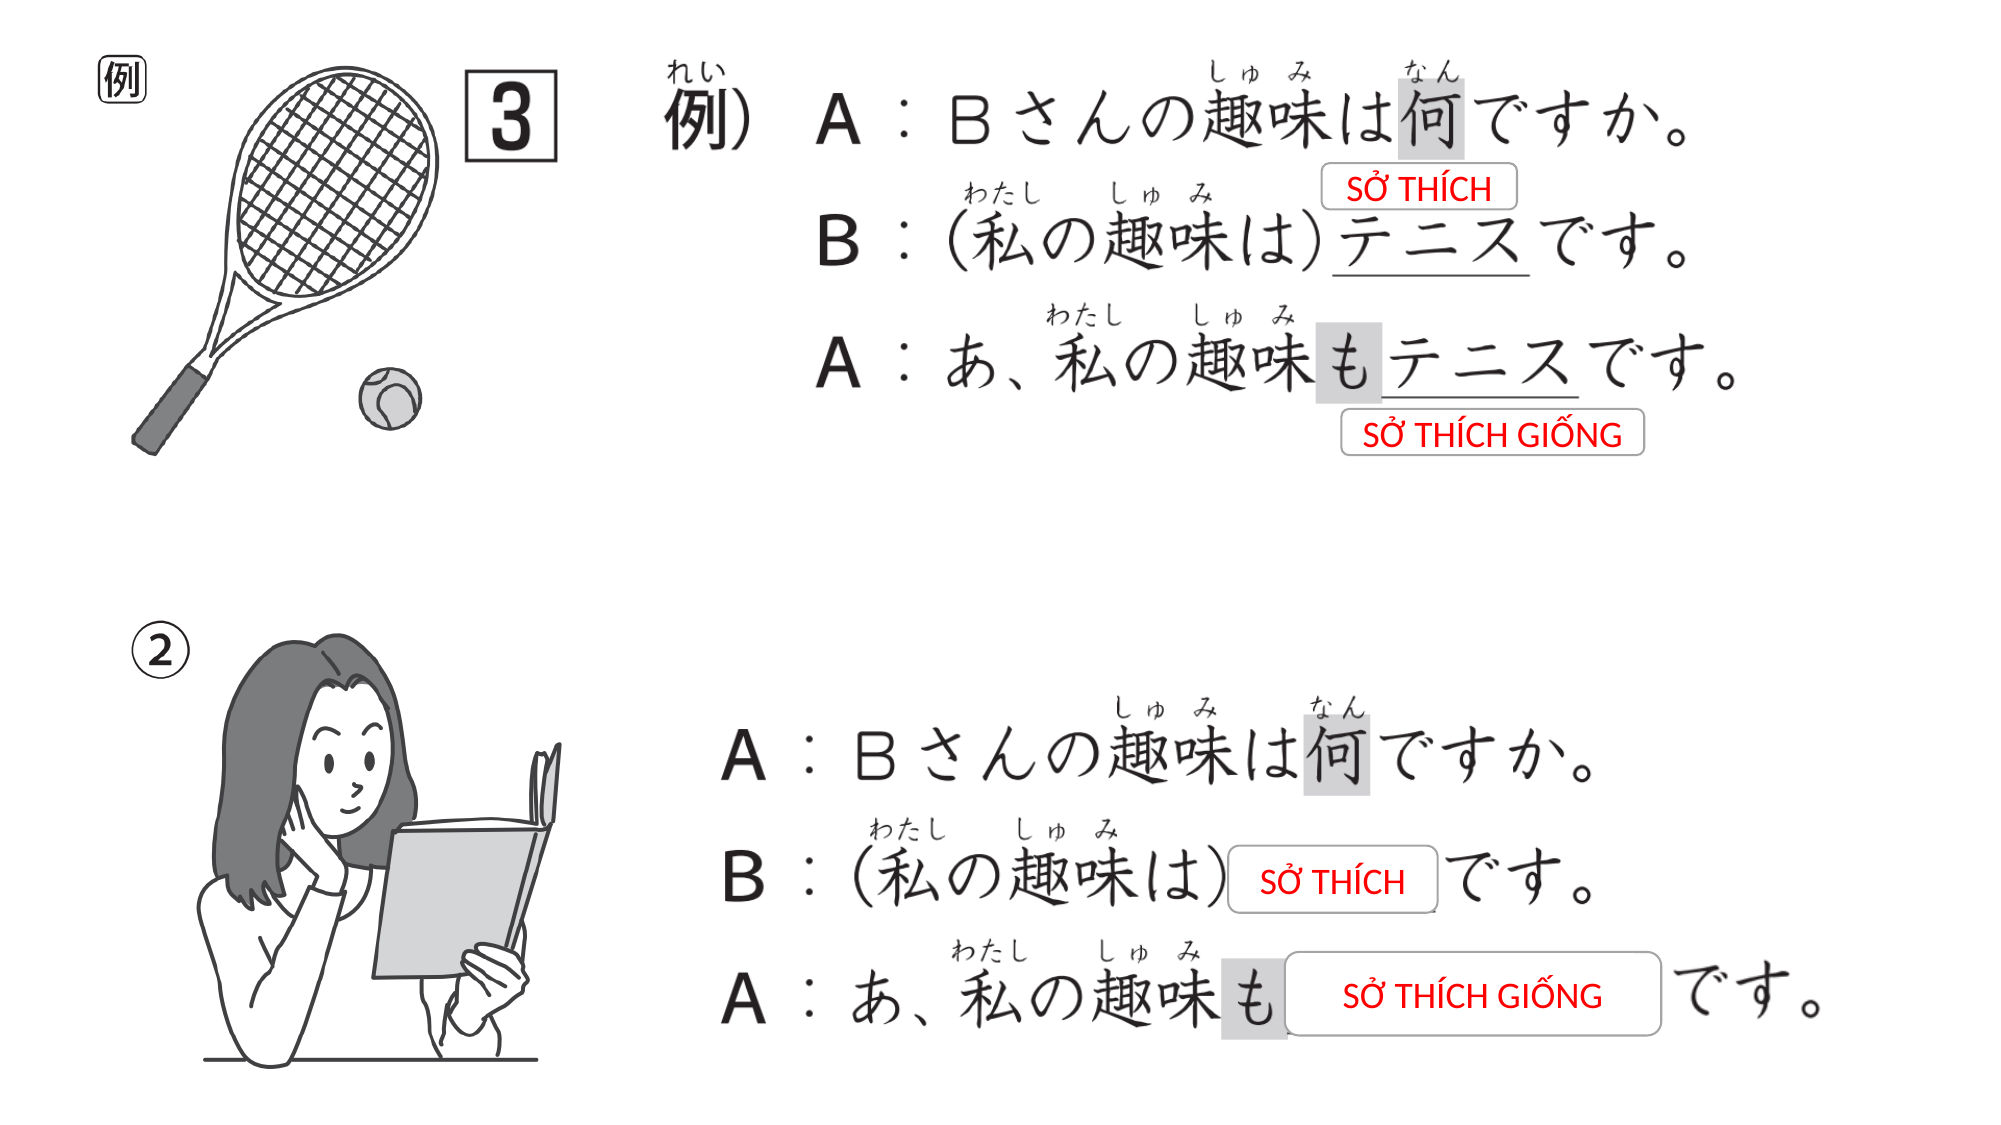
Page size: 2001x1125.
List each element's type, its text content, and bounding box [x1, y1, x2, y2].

picture [701, 654, 1906, 1073]
picture [111, 603, 592, 1088]
text_box SỞ THÍCH GIỐNG [1340, 436, 1646, 457]
picture [7, 18, 2000, 475]
